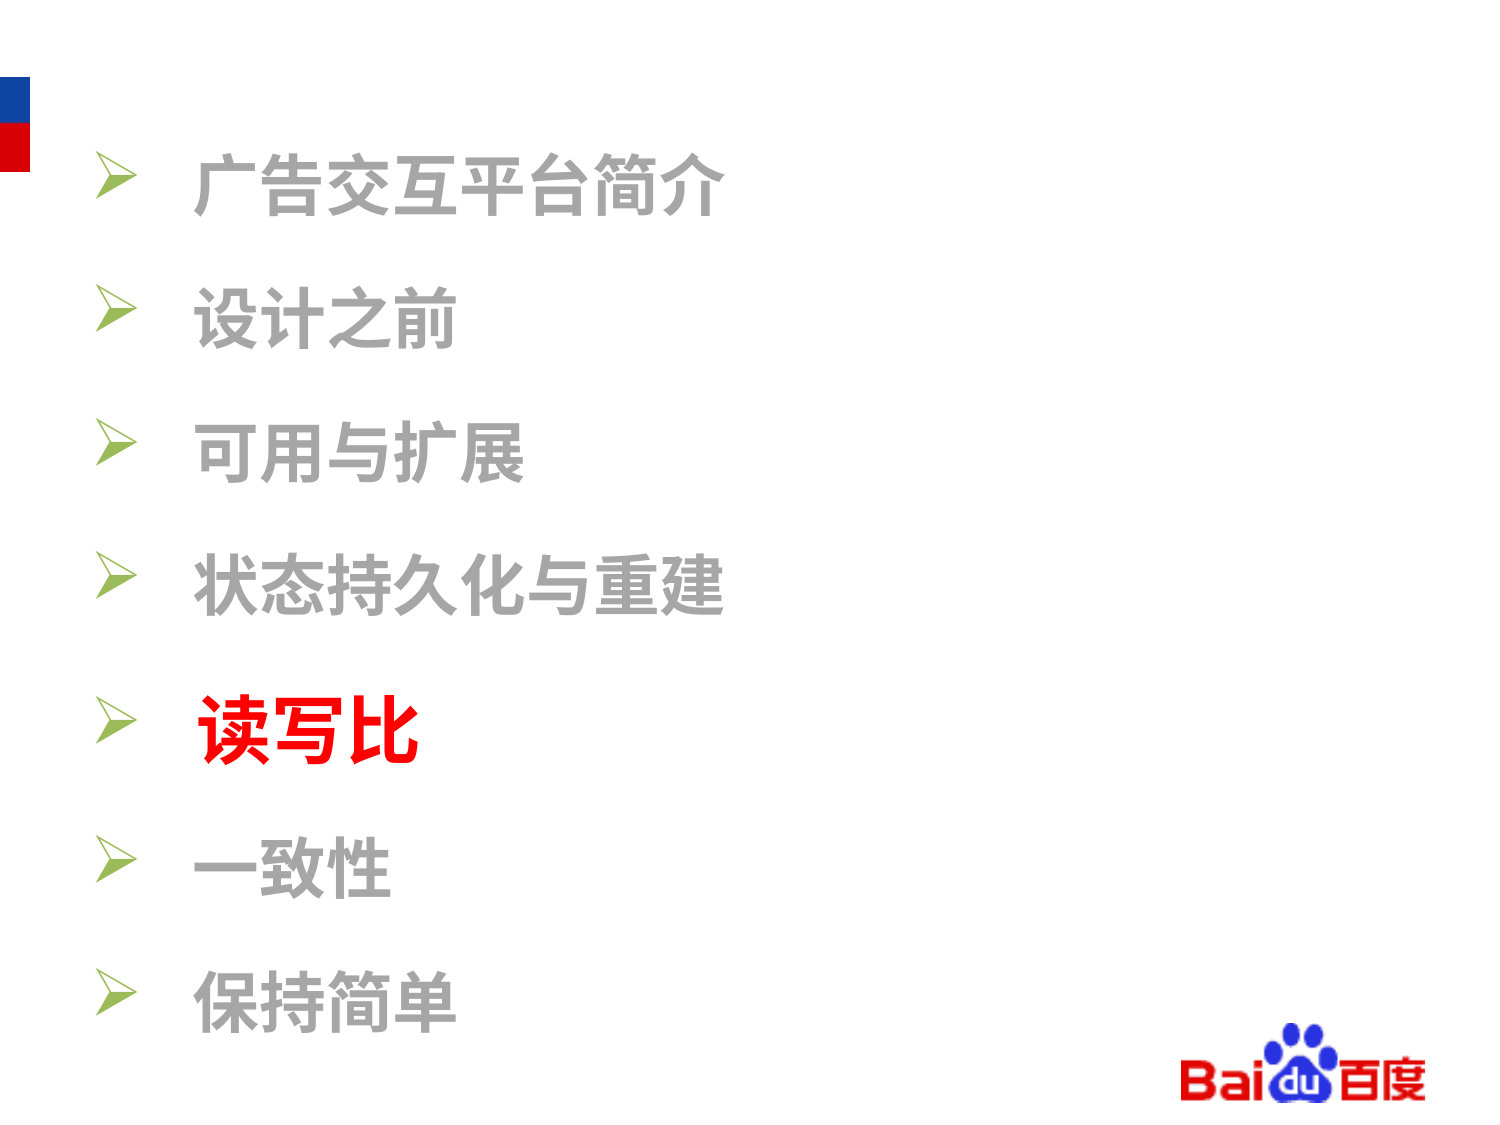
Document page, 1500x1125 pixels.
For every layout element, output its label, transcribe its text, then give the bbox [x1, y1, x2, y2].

picture [0, 77, 30, 172]
picture [1181, 1051, 1425, 1103]
list 广告交互平台简介 设计之前 可用与扩展 状态持久化与重建 读写比 一致性 保持简单 [75, 95, 1425, 1051]
